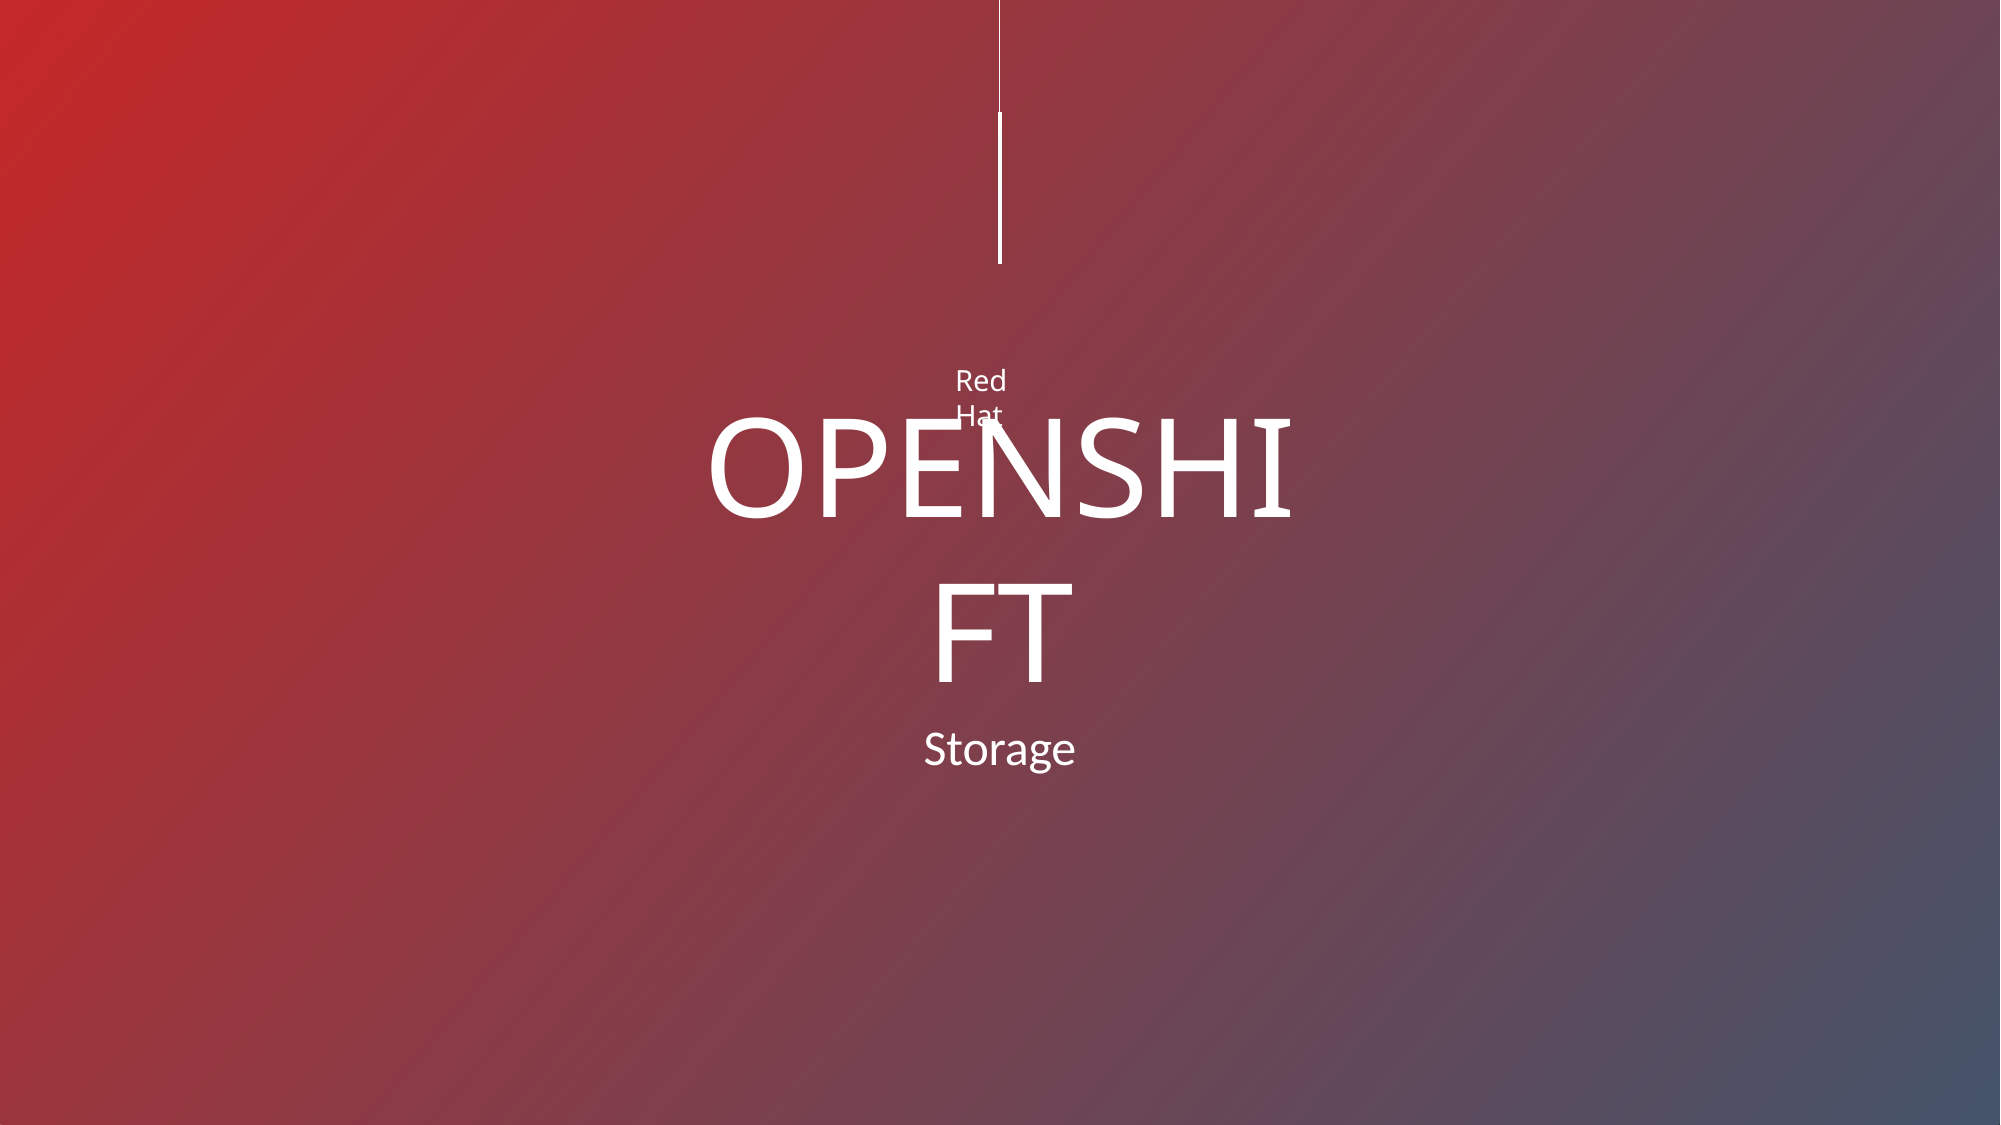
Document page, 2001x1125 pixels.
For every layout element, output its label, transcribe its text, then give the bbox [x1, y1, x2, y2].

picture [0, 0, 2000, 1125]
title OPENSHIFT Storage [687, 362, 1312, 776]
